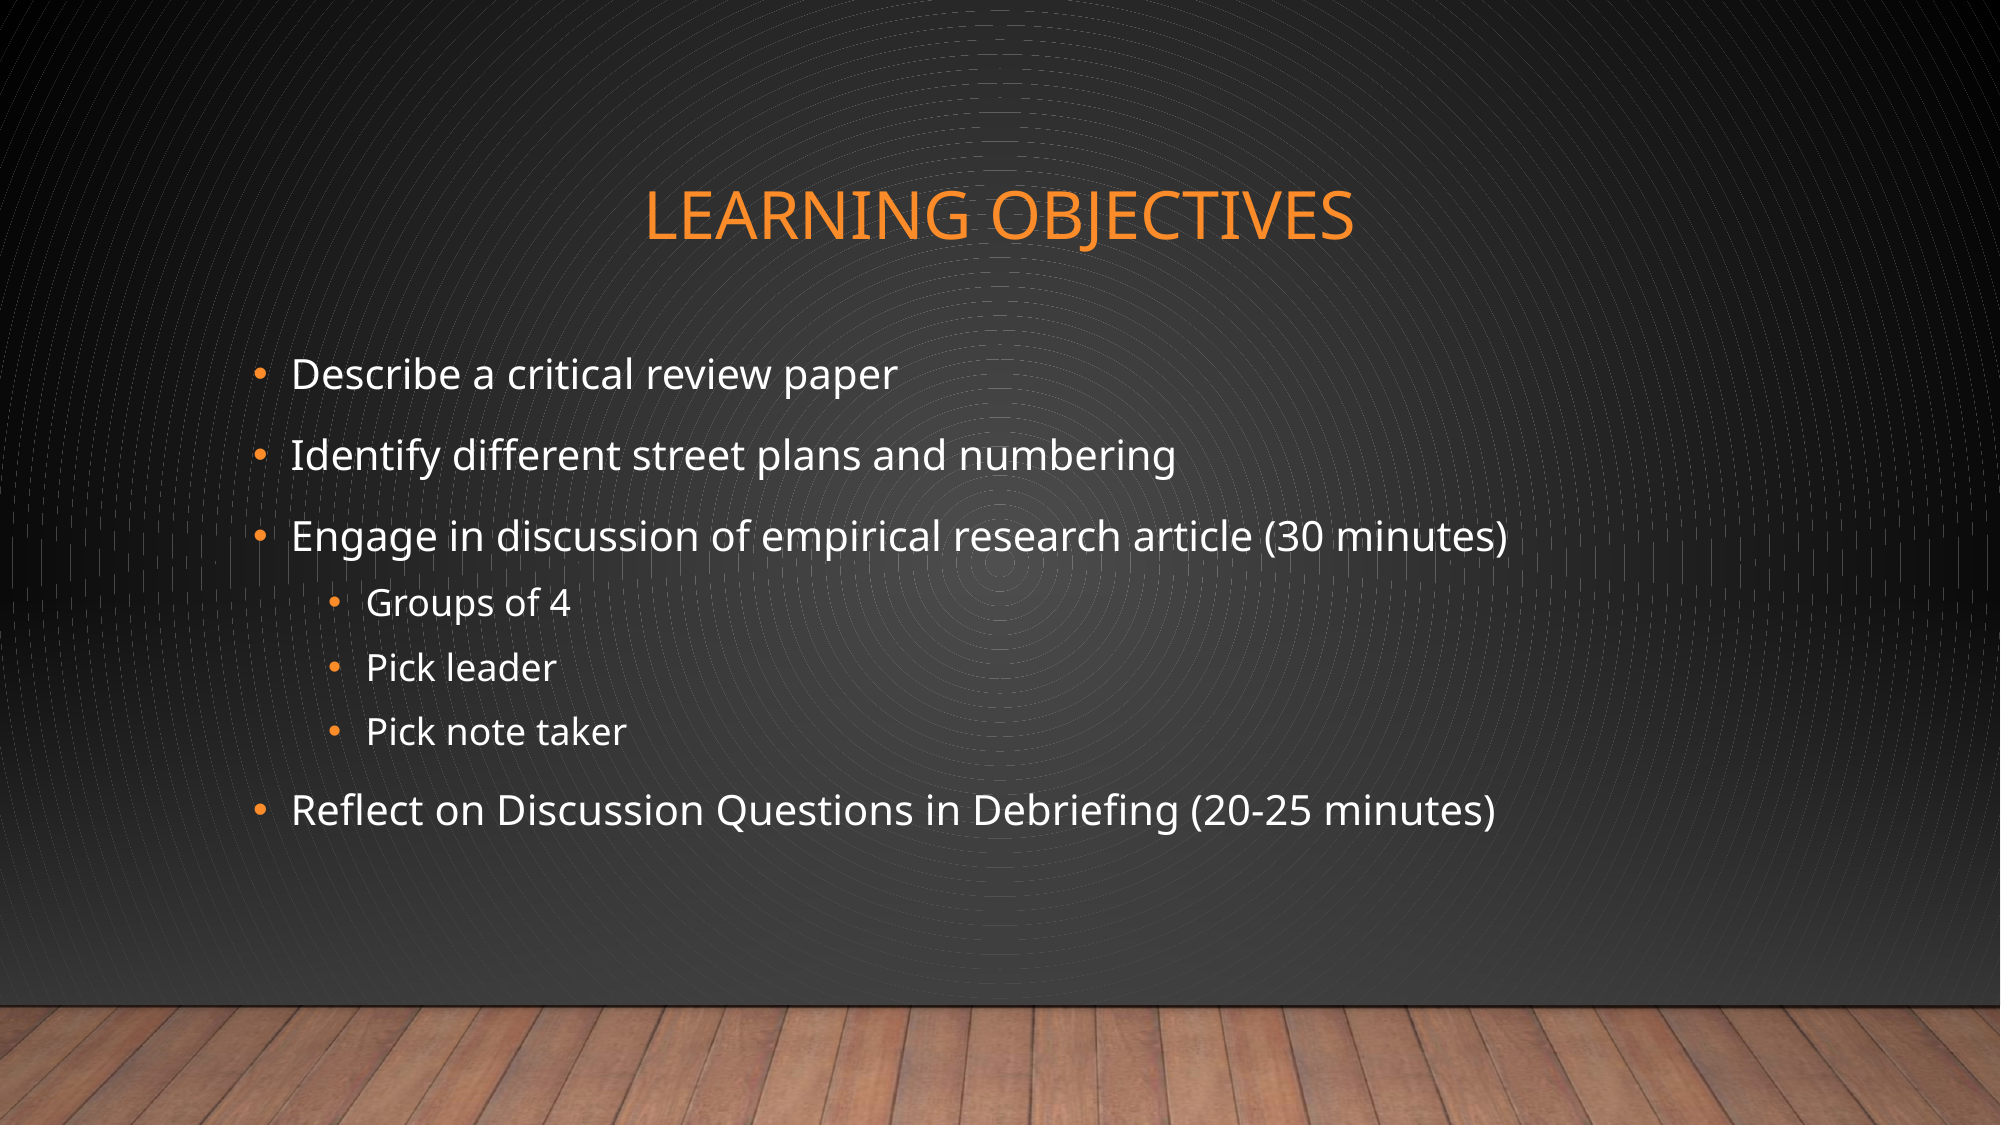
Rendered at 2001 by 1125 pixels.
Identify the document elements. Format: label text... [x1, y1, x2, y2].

picture [0, 1005, 2000, 1125]
list Describe a critical review paper Identify different street plans and numbering Engage in discussion of empirical research article (30 minutes) Groups of 4 Pick leader Pick note taker Reflect on Discussion Questions in Debriefing (20-25 minutes) [238, 330, 1763, 897]
title Learning objectives [238, 131, 1763, 305]
